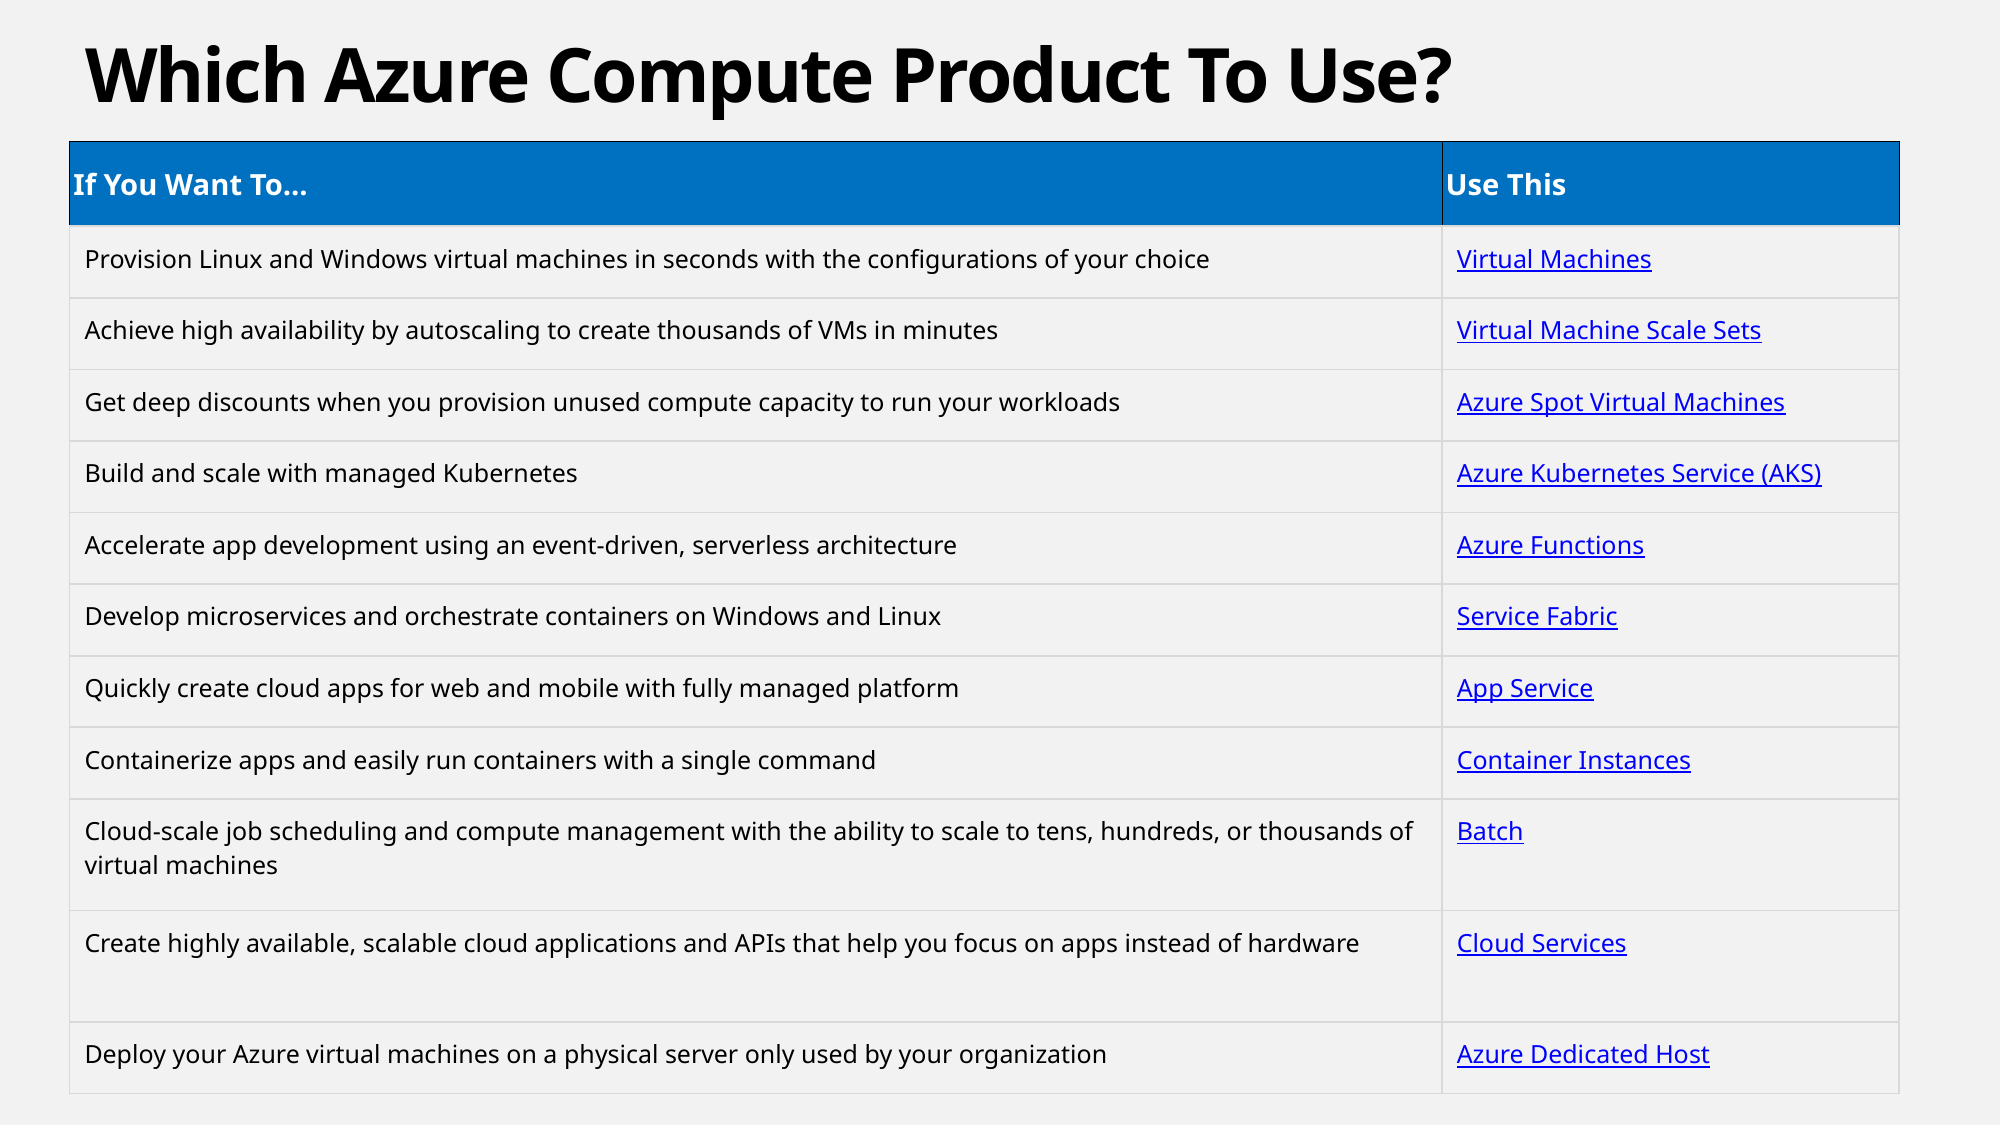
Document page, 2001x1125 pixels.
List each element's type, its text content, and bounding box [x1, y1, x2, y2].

table_cell Azure Spot Virtual Machines [1443, 370, 1898, 440]
table_cell Provision Linux and Windows virtual machines in seconds with the configurations of your choice [70, 227, 1441, 297]
table_cell Quickly create cloud apps for web and mobile with fully managed platform [70, 657, 1441, 726]
table_cell Azure Dedicated Host [1443, 1023, 1898, 1093]
table_cell Accelerate app development using an event-driven, serverless architecture [70, 513, 1441, 583]
table_cell Azure Kubernetes Service (AKS) [1443, 442, 1898, 512]
table_header If You Want To... [70, 142, 1442, 225]
table_header Use This [1443, 142, 1899, 225]
table_cell Deploy your Azure virtual machines on a physical server only used by your organization [70, 1023, 1441, 1093]
table_cell Build and scale with managed Kubernetes [70, 442, 1441, 512]
title Which Azure Compute Product To Use? [85, 37, 1915, 161]
table_cell Get deep discounts when you provision unused compute capacity to run your workloads [70, 370, 1441, 440]
table_cell Virtual Machines [1443, 227, 1898, 297]
table_cell Achieve high availability by autoscaling to create thousands of VMs in minutes [70, 299, 1441, 369]
table_cell Service Fabric [1443, 585, 1898, 655]
table_cell Virtual Machine Scale Sets [1443, 299, 1898, 369]
table_cell Create highly available, scalable cloud applications and APIs that help you focus on apps instead of hardware [70, 911, 1441, 1021]
table_cell Cloud-scale job scheduling and compute management with the ability to scale to tens, hundreds, or thousands of virtual machines [70, 800, 1441, 910]
table_cell App Service [1443, 657, 1898, 726]
table_cell Container Instances [1443, 728, 1898, 798]
table_cell Cloud Services [1443, 911, 1898, 1021]
table_cell Develop microservices and orchestrate containers on Windows and Linux [70, 585, 1441, 655]
table_cell Batch [1443, 800, 1898, 910]
table_cell Containerize apps and easily run containers with a single command [70, 728, 1441, 798]
table_cell Azure Functions [1443, 513, 1898, 583]
